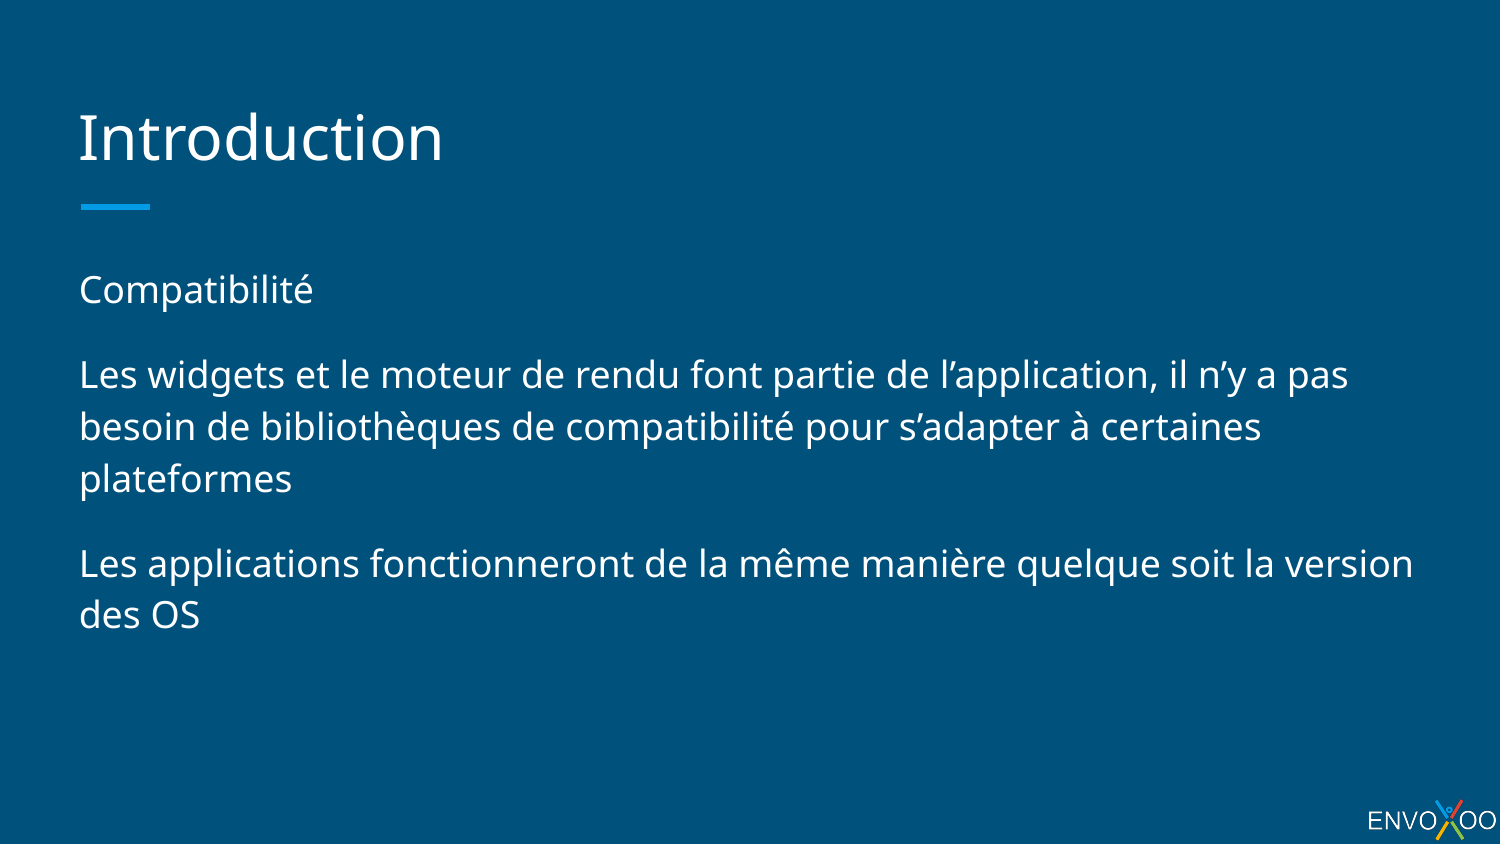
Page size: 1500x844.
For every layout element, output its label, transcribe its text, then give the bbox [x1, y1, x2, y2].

list Compatibilité Les widgets et le moteur de rendu font partie de l’application, il n’y a pas besoin de bibliothèques de compatibilité pour s’adapter à certaines plateformes Les applications fonctionneront de la même manière quelque soit la version des OS [63, 244, 1437, 750]
picture [1452, 822, 1463, 838]
picture [1437, 822, 1448, 840]
picture [1370, 812, 1382, 829]
picture [1451, 800, 1462, 818]
title Introduction [63, 75, 1437, 188]
